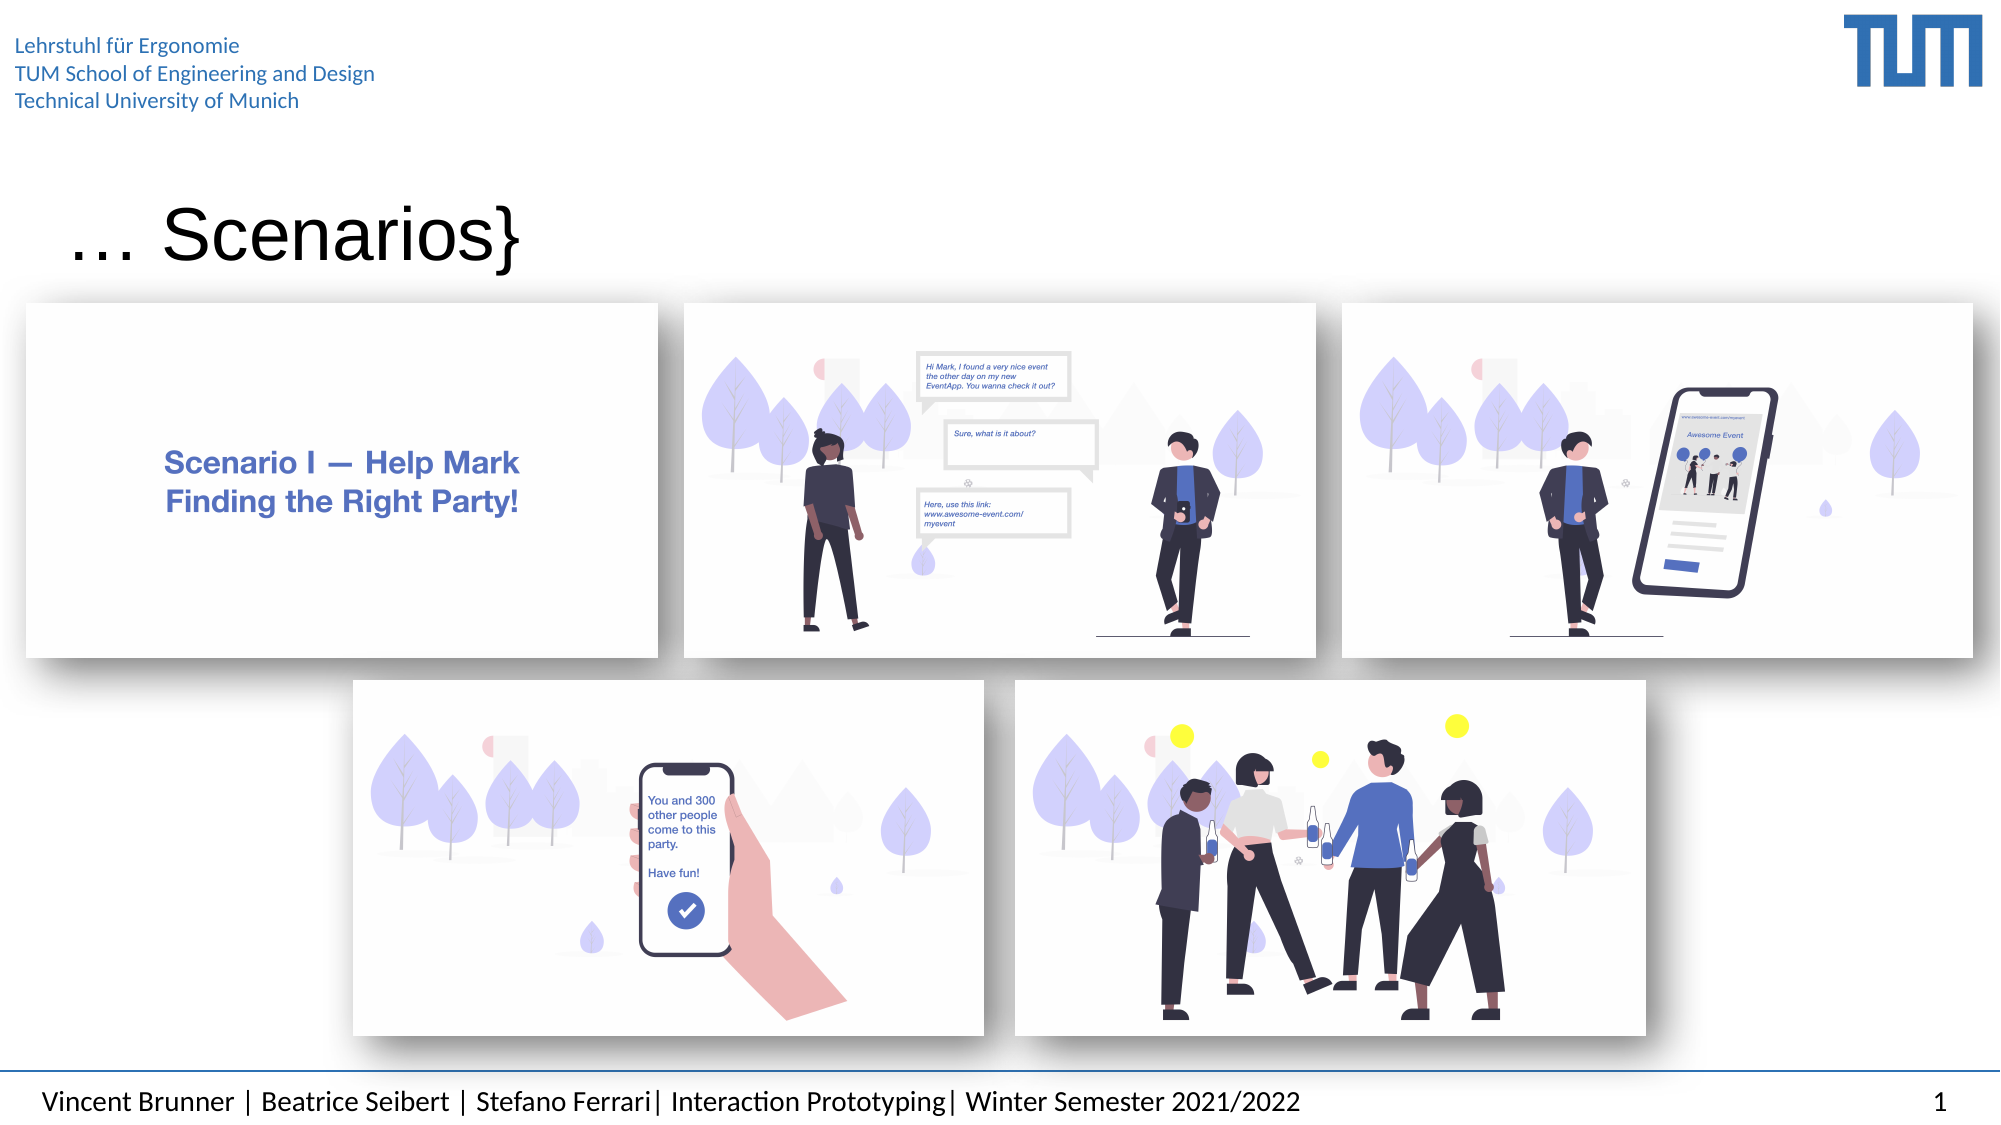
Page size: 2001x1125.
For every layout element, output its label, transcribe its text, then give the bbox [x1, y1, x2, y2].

picture [1772, 0, 2000, 158]
picture [1342, 303, 1973, 658]
text_box Lehrstuhl für Ergonomie TUM School of Engineering and Design Technical University of Munich [0, 23, 625, 121]
picture [1015, 680, 1646, 1036]
text_box 1 [1917, 1074, 2000, 1125]
picture [353, 680, 984, 1036]
text_box … Scenarios} [50, 188, 921, 290]
text_box Vincent Brunner | Beatrice Seibert | Stefano Ferrari| Interaction Prototyping| Winter Semester 2021/2022 [27, 1074, 1369, 1125]
picture [684, 303, 1316, 658]
picture [26, 303, 658, 658]
